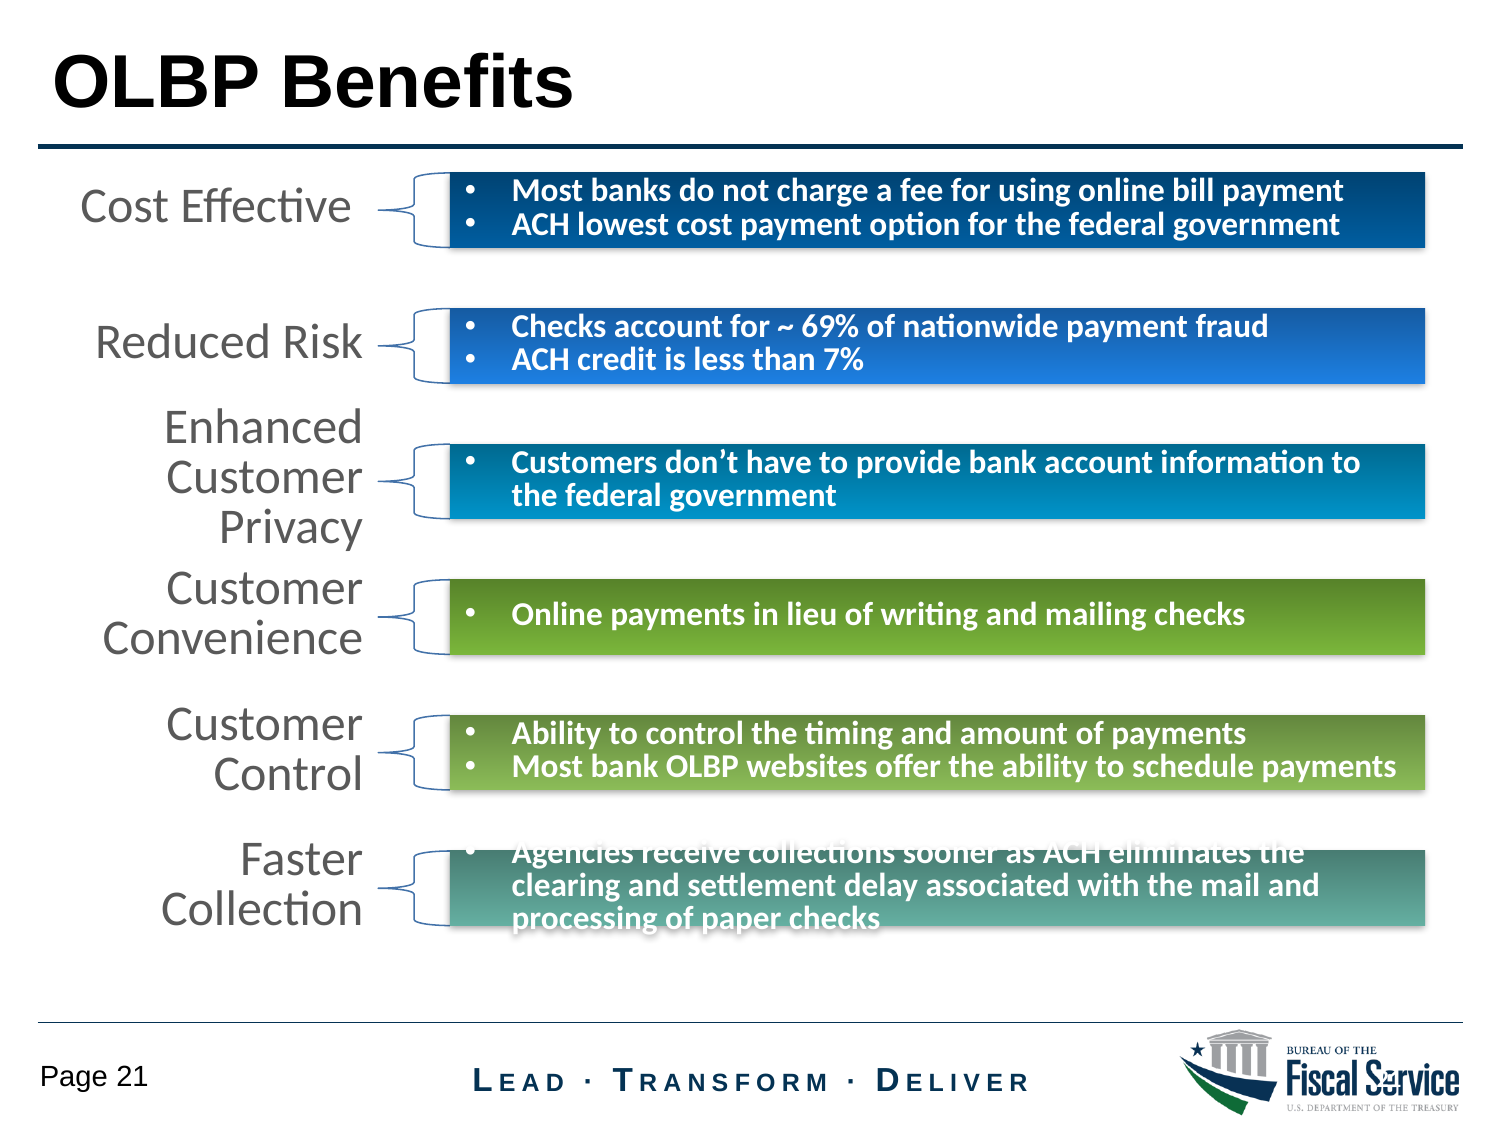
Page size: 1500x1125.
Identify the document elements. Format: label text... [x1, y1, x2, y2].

list OLBP Benefits [37, 24, 1463, 138]
text_box 21 [1352, 1047, 1425, 1108]
picture [1175, 1026, 1463, 1118]
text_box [19, 142, 1455, 957]
